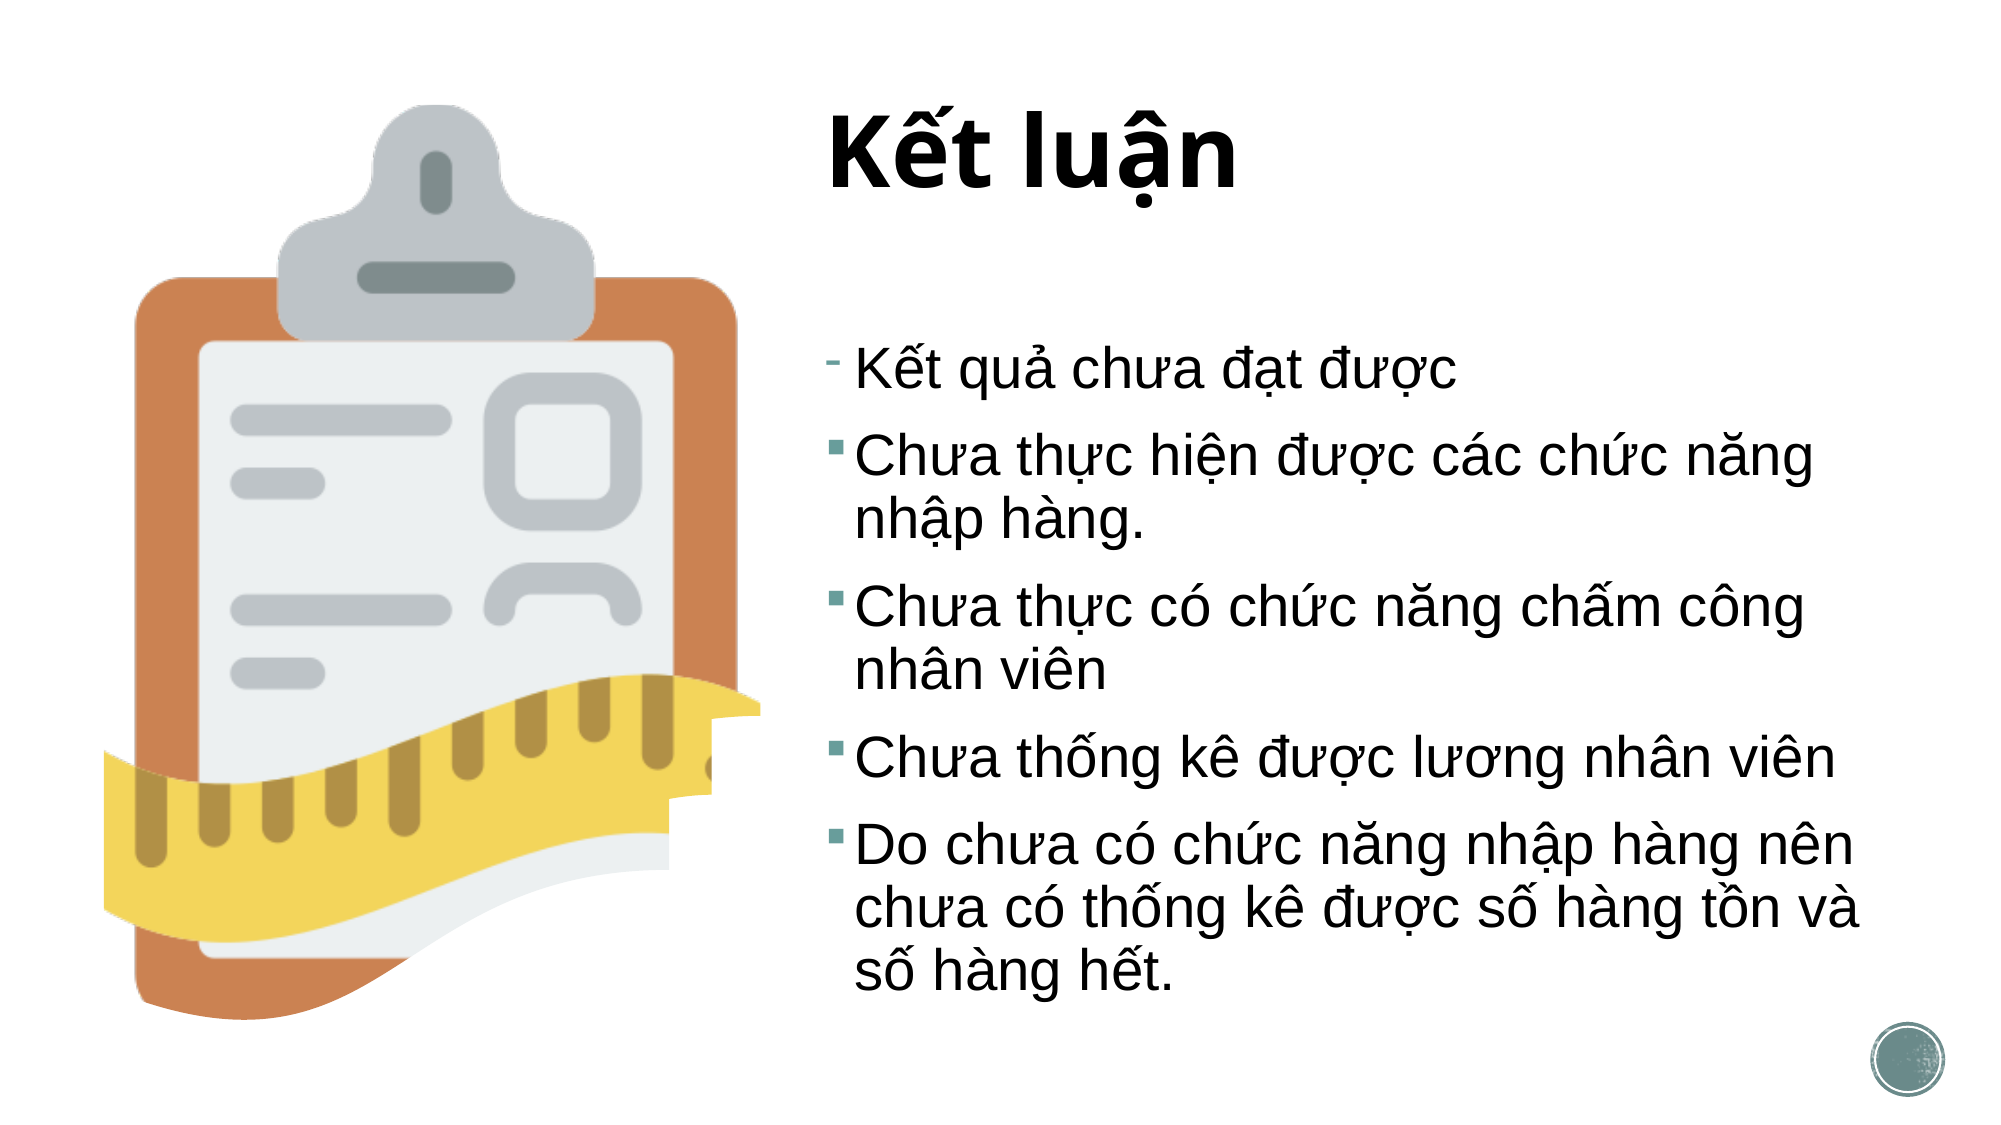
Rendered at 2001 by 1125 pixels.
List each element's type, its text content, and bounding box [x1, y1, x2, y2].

list Kết quả chưa đạt được Chưa thực hiện được các chức năng nhập hàng. Chưa thực có chức năng chấm công nhân viên Chưa thống kê được lương nhân viên Do chưa có chức năng nhập hàng nên chưa có thống kê được số hàng tồn và số hàng hết. [809, 330, 1894, 1013]
picture [103, 104, 761, 1021]
title Kết luận [809, 79, 1894, 231]
